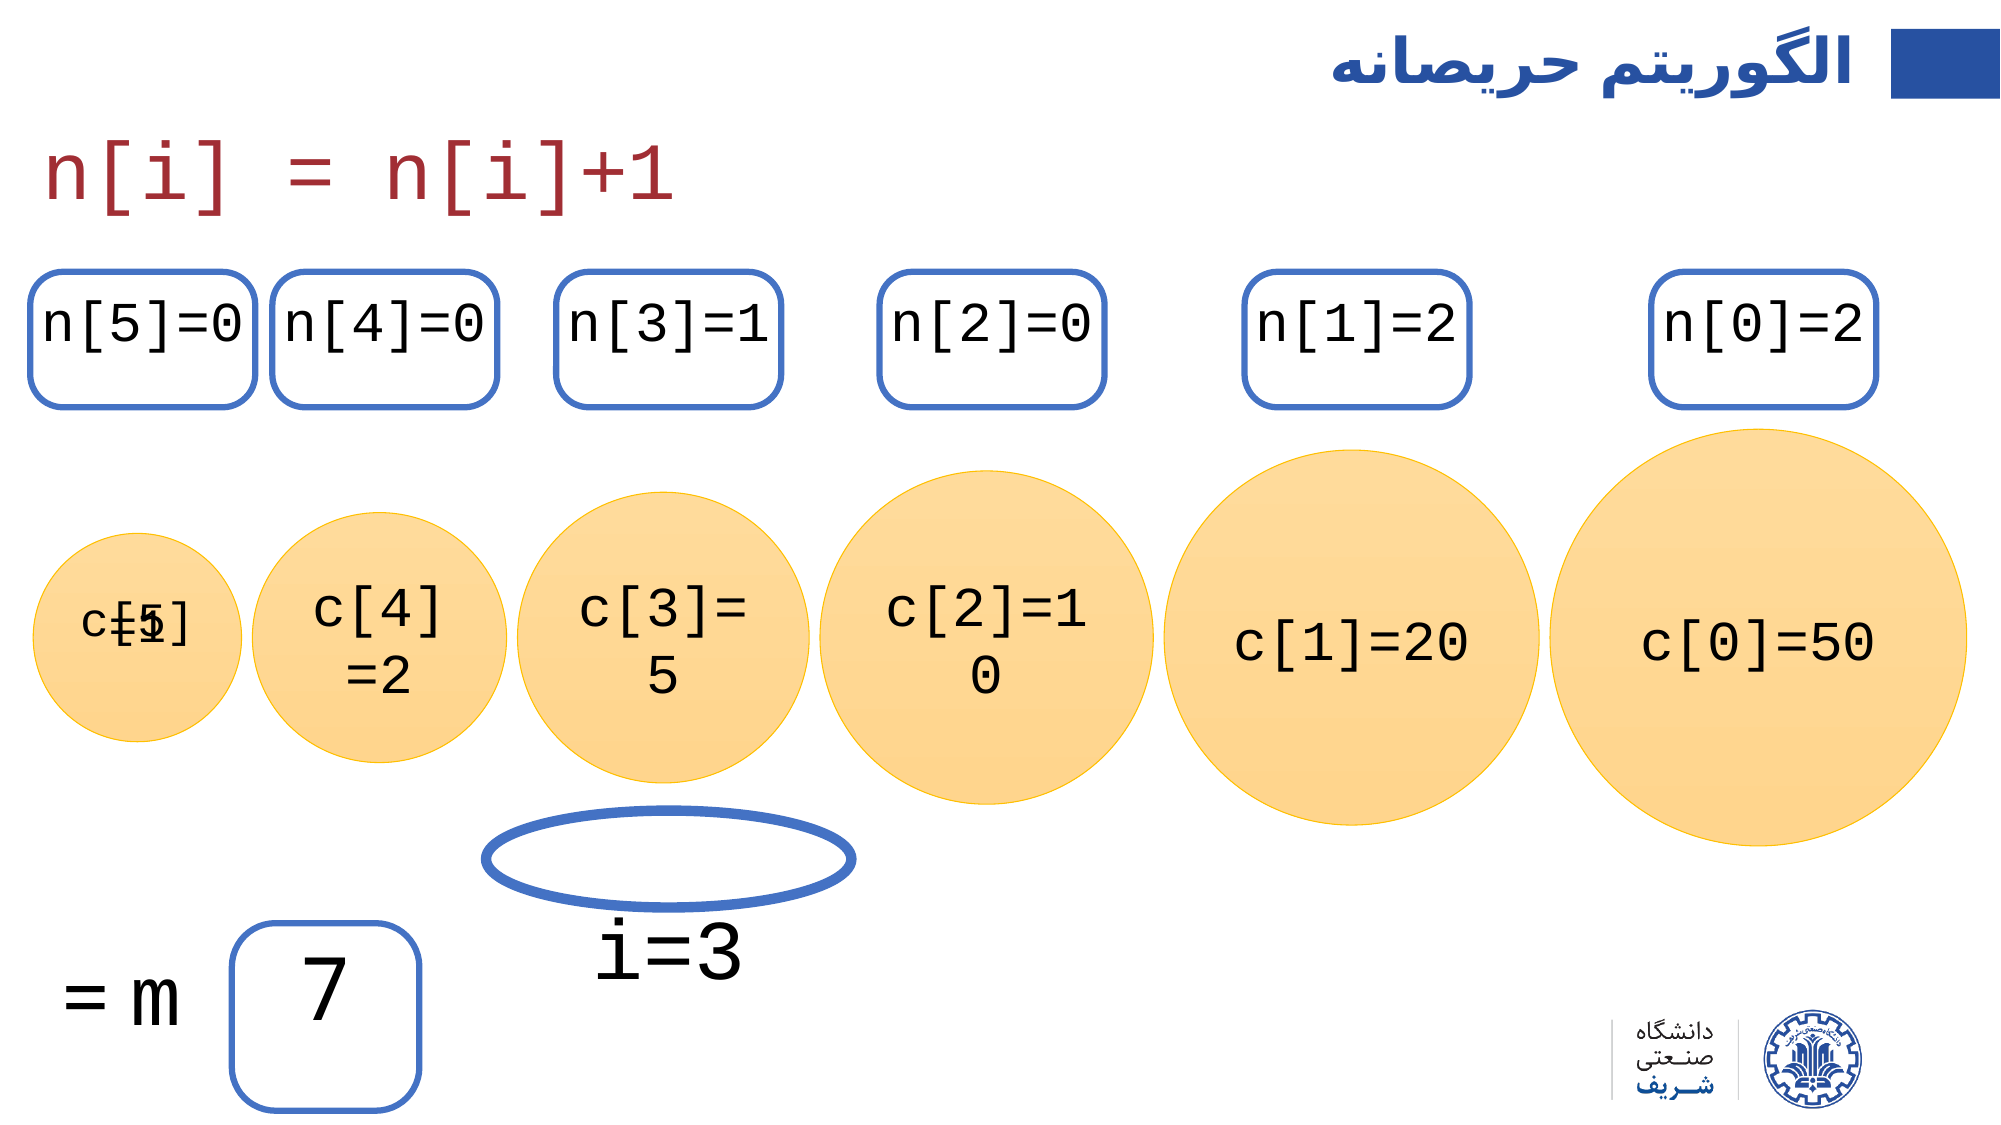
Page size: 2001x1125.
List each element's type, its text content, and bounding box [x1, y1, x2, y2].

text_box c[5]=1 [33, 533, 242, 742]
list m = [37, 944, 207, 1090]
text_box c[3]=5 [517, 492, 810, 783]
text_box n[2]=0 [879, 271, 1105, 408]
text_box n[0]=2 [1651, 271, 1877, 408]
text_box n[5]=0 [30, 271, 256, 408]
text_box c[2]=10 [819, 470, 1154, 805]
text_box n[i] = n[i]+1 [35, 122, 925, 267]
text_box i=3 [584, 899, 753, 1044]
list الگوریتم حریصانه [136, 6, 1863, 121]
text_box 7 [231, 923, 420, 1111]
text_box [486, 810, 852, 903]
text_box n[3]=1 [556, 271, 782, 408]
text_box c[1]=20 [1164, 450, 1540, 826]
text_box c[4]=2 [252, 512, 507, 763]
picture [1609, 1009, 1863, 1109]
text_box n[4]=0 [272, 271, 498, 408]
text_box n[1]=2 [1244, 271, 1470, 408]
text_box c[0]=50 [1550, 429, 1967, 846]
